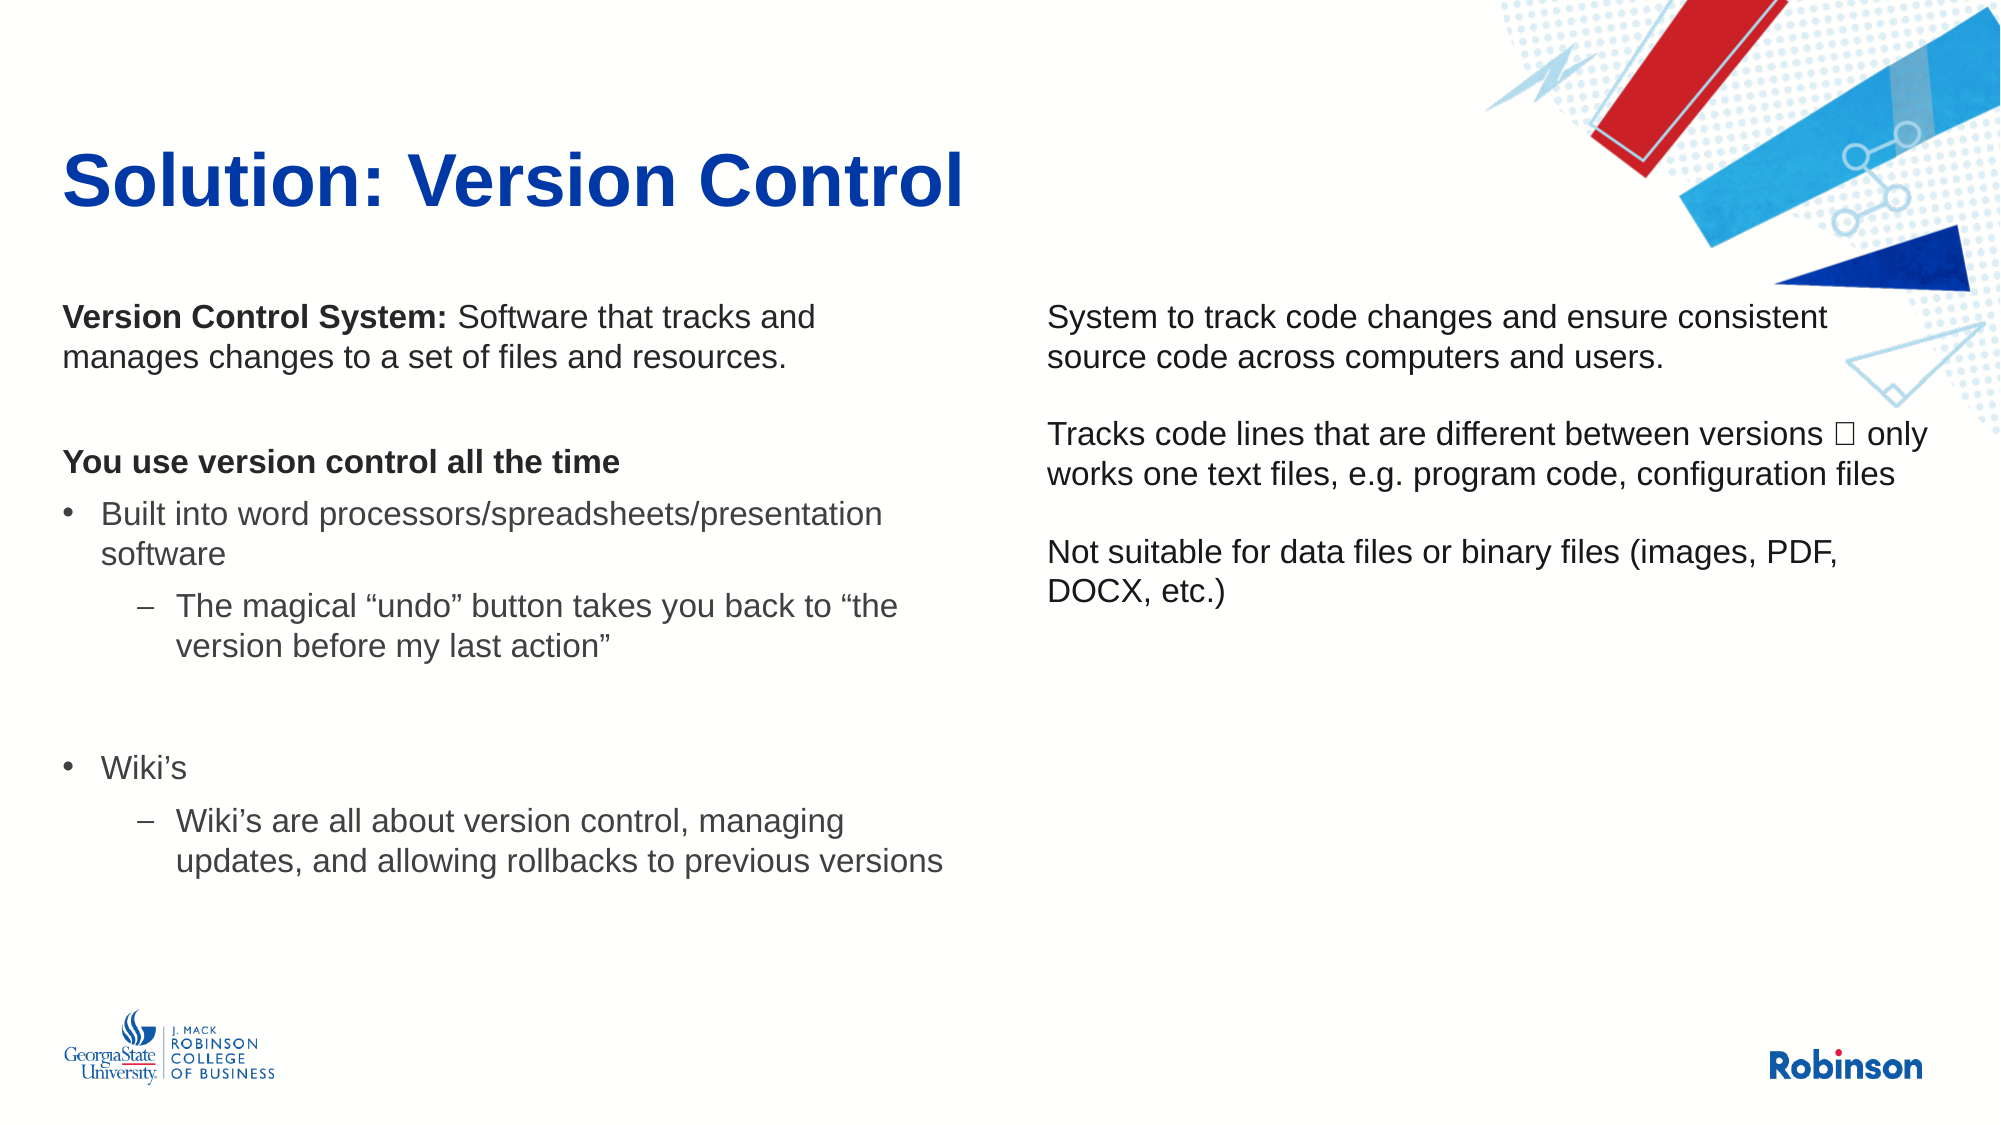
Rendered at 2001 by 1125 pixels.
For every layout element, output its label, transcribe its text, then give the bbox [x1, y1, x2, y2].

picture [1770, 1049, 1922, 1079]
picture [1471, 0, 2001, 491]
list System to track code changes and ensure consistent source code across computers and users. Tracks code lines that are different between versions  only works one text files, e.g. program code, configuration files Not suitable for data files or binary files (images, PDF, DOCX, etc.) [1047, 295, 1938, 975]
title Solution: Version Control [62, 141, 1938, 223]
picture [64, 1009, 274, 1085]
list Version Control System: Software that tracks and manages changes to a set of files and resources. You use version control all the time Built into word processors/spreadsheets/presentation software The magical “undo” button takes you back to “the version before my last action” Wiki’s Wiki’s are all about version control, managing updates, and allowing rollbacks to previous versions [62, 295, 953, 975]
